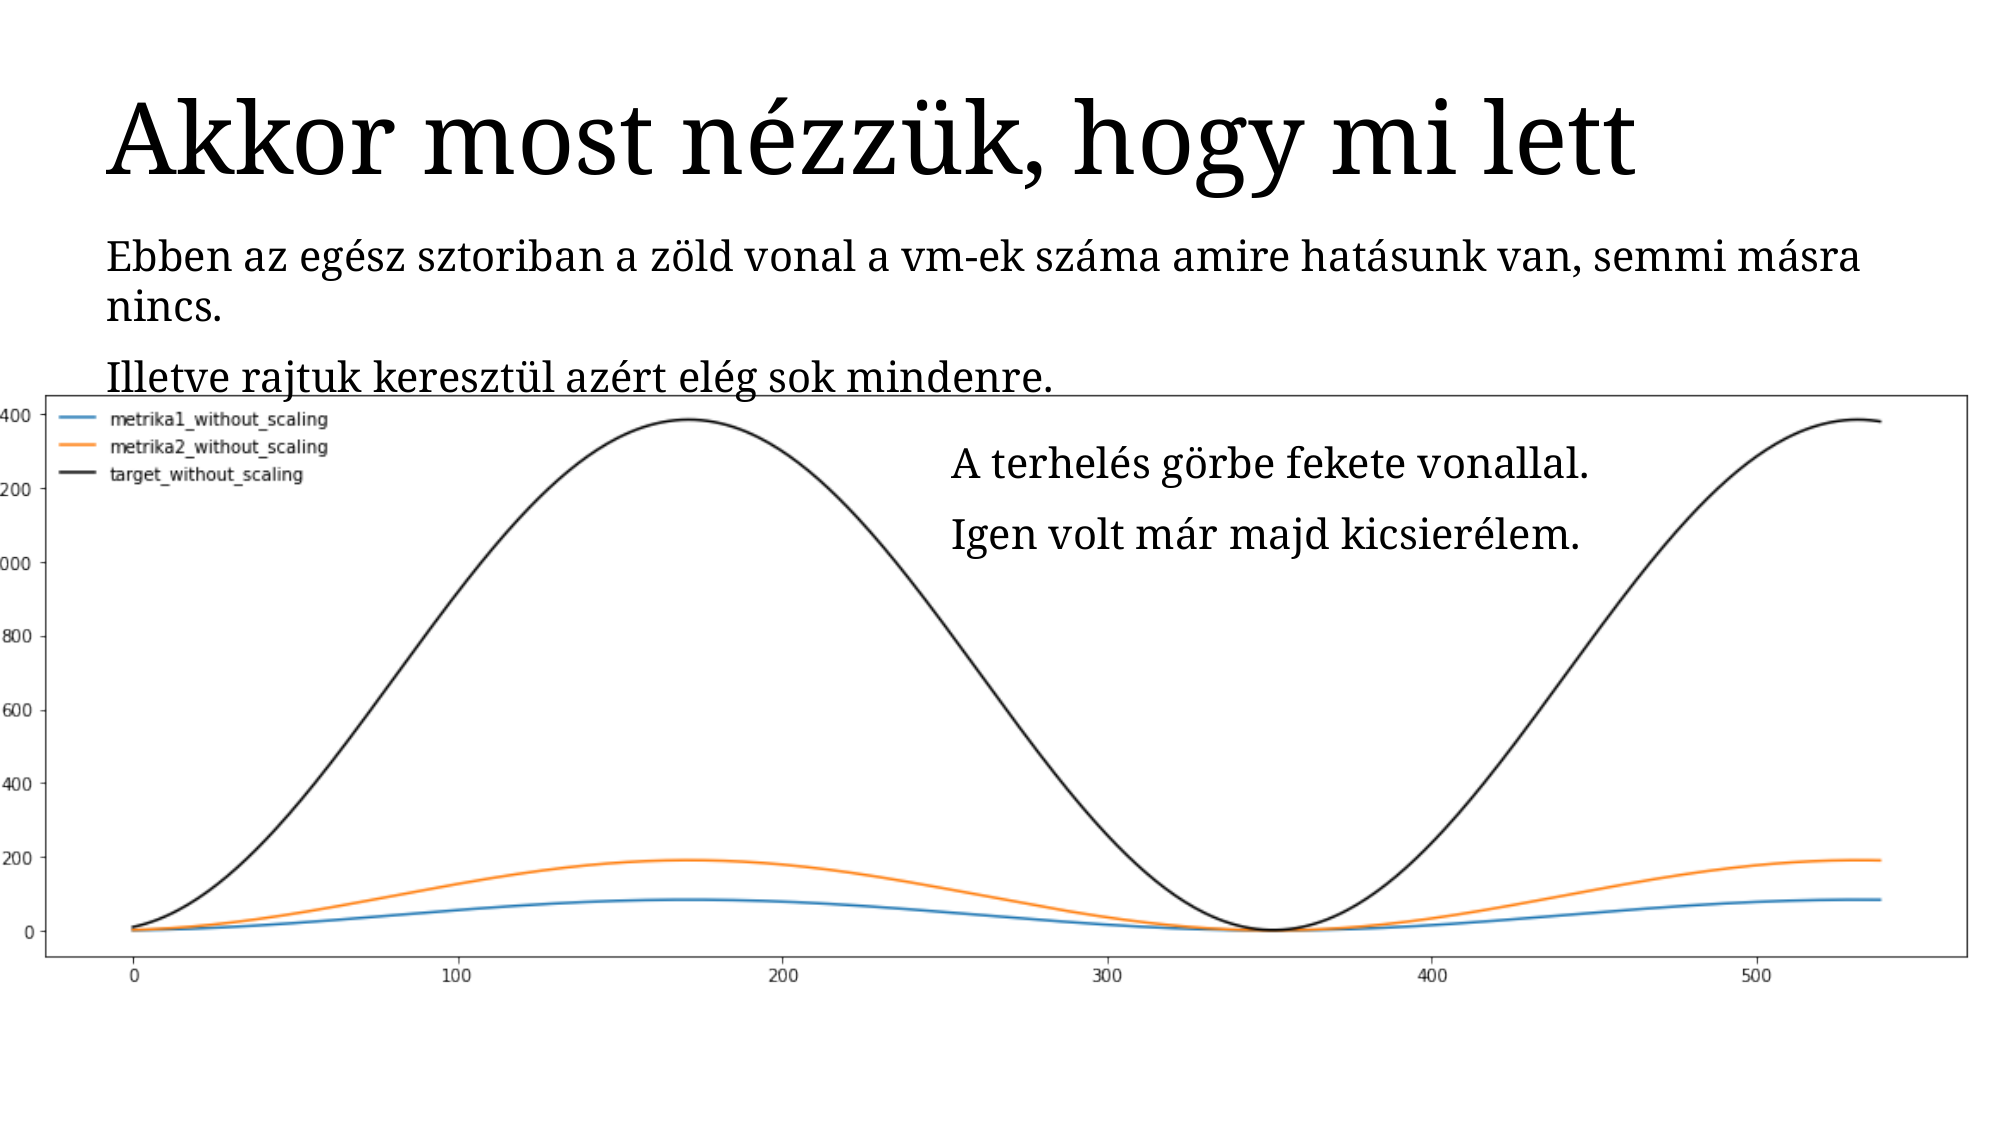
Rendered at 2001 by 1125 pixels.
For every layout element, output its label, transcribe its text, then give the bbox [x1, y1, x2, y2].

text_box Akkor most nézzük, hogy mi lett [88, 63, 1845, 217]
picture [0, 383, 1979, 998]
text_box Ebben az egész sztoriban a zöld vonal a vm-ek száma amire hatásunk van, semmi másra nincs. Illetve rajtuk keresztül azért elég sok mindenre. [88, 217, 1892, 373]
text_box [0, 0, 2000, 288]
